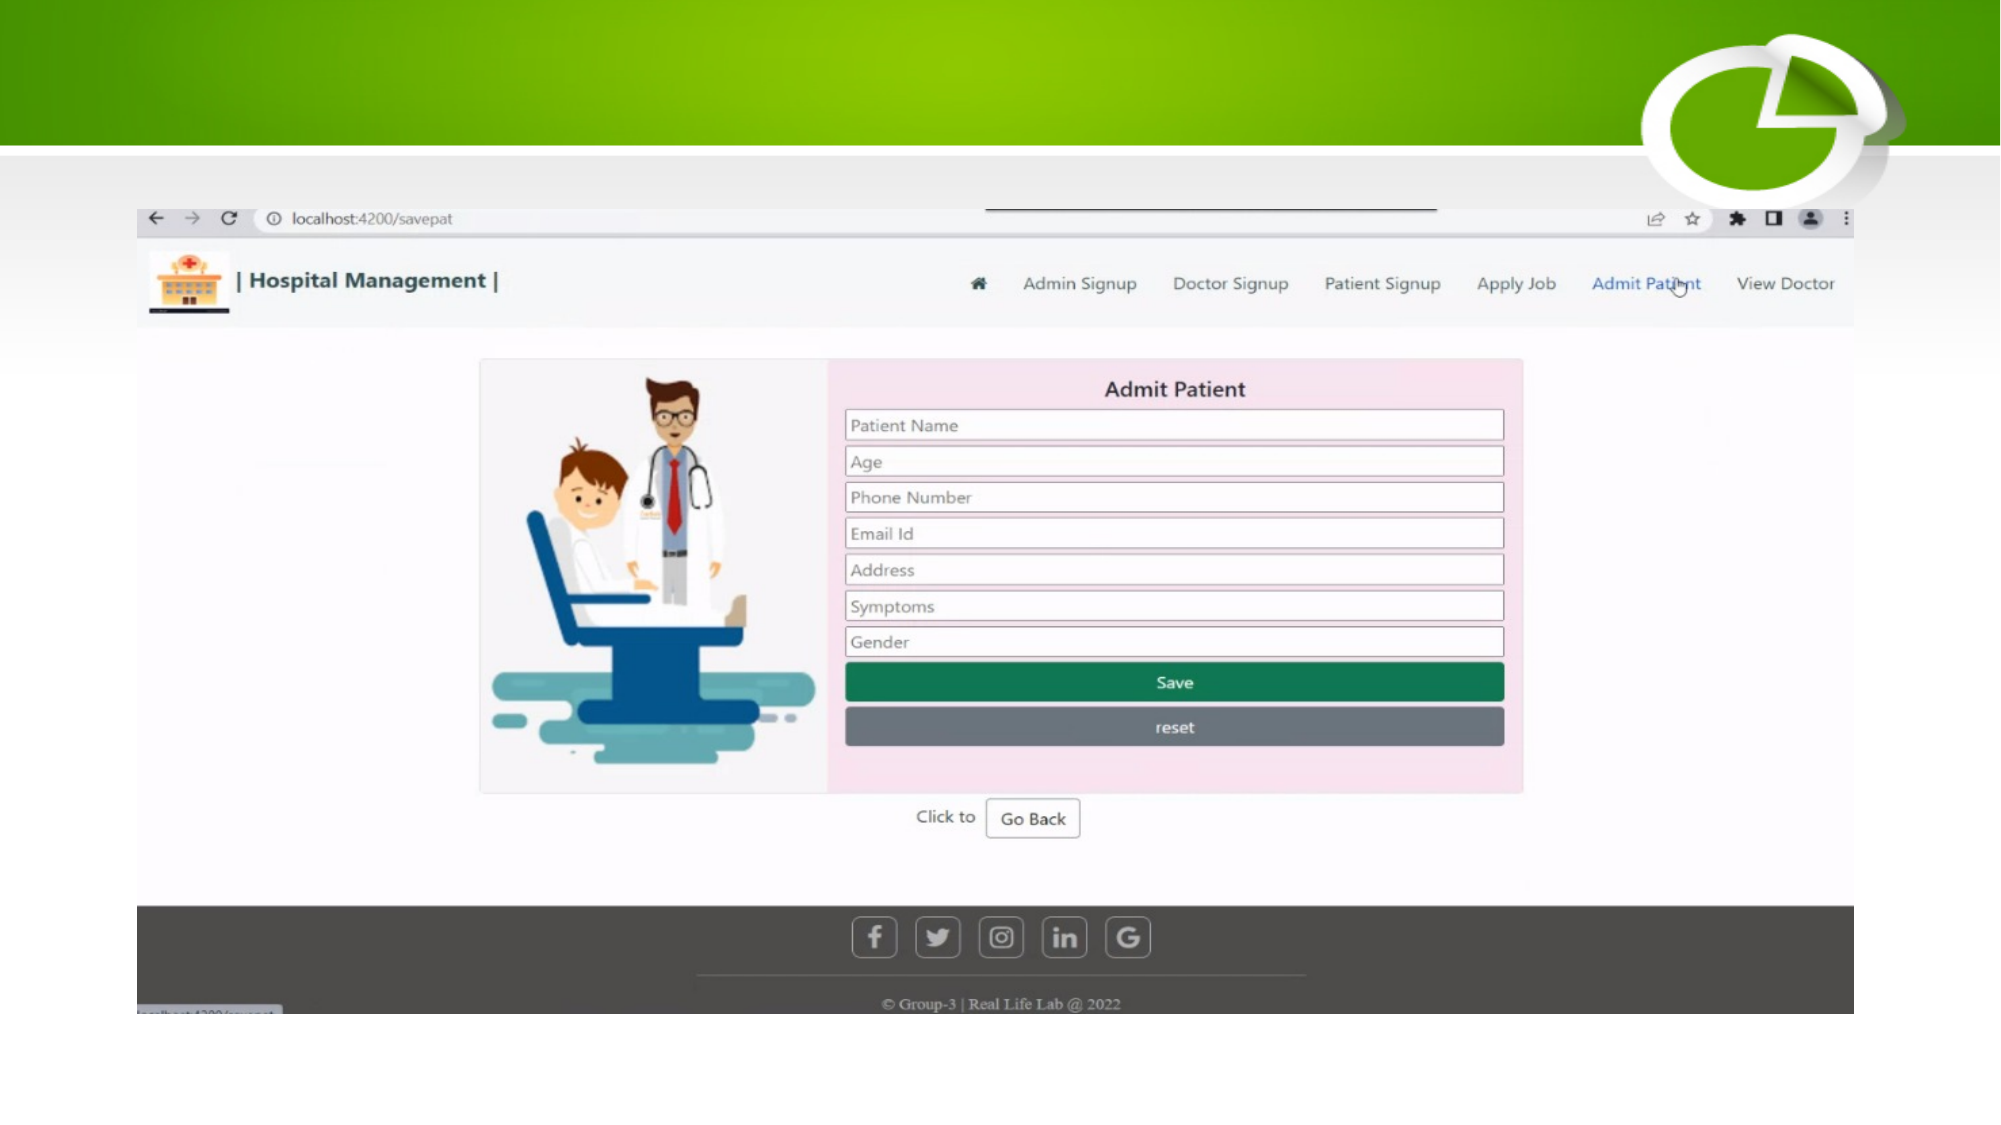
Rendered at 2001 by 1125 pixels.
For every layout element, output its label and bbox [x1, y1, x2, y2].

picture [0, 0, 2001, 1125]
list [137, 209, 1855, 1014]
